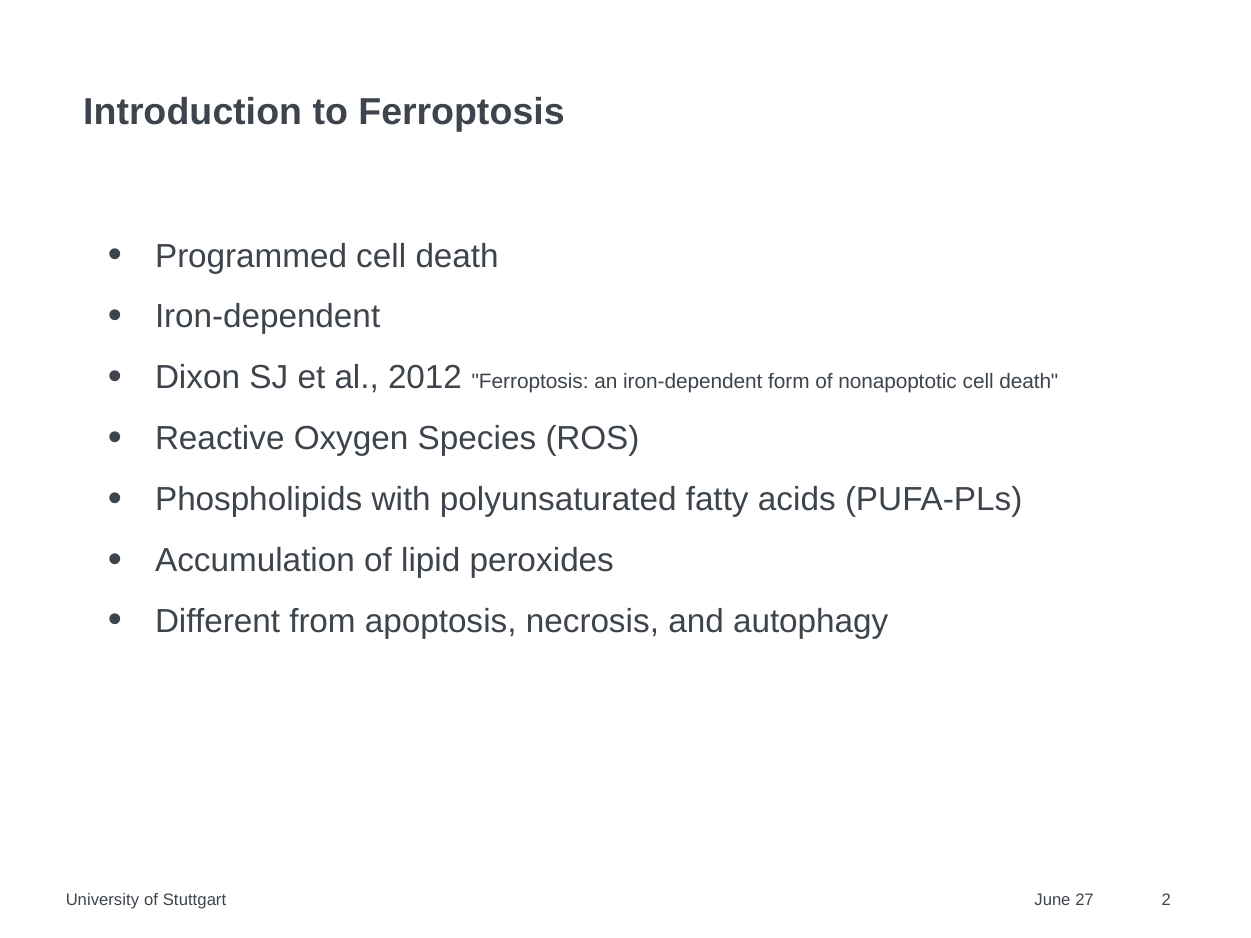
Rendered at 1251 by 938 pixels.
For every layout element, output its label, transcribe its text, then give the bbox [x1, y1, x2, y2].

slide_number 2 [1161, 888, 1198, 909]
list Programmed cell death Iron-dependent Dixon SJ et al., 2012 "Ferroptosis: an iron-dependent form of nonapoptotic cell death" Reactive Oxygen Species (ROS) Phospholipids with polyunsaturated fatty acids (PUFA-PLs) Accumulation of lipid peroxides Different from apoptosis, necrosis, and autophagy [108, 225, 1231, 828]
footer University of Stuttgart [65, 888, 893, 909]
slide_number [1034, 888, 1133, 909]
title Introduction to Ferroptosis [83, 92, 1206, 138]
